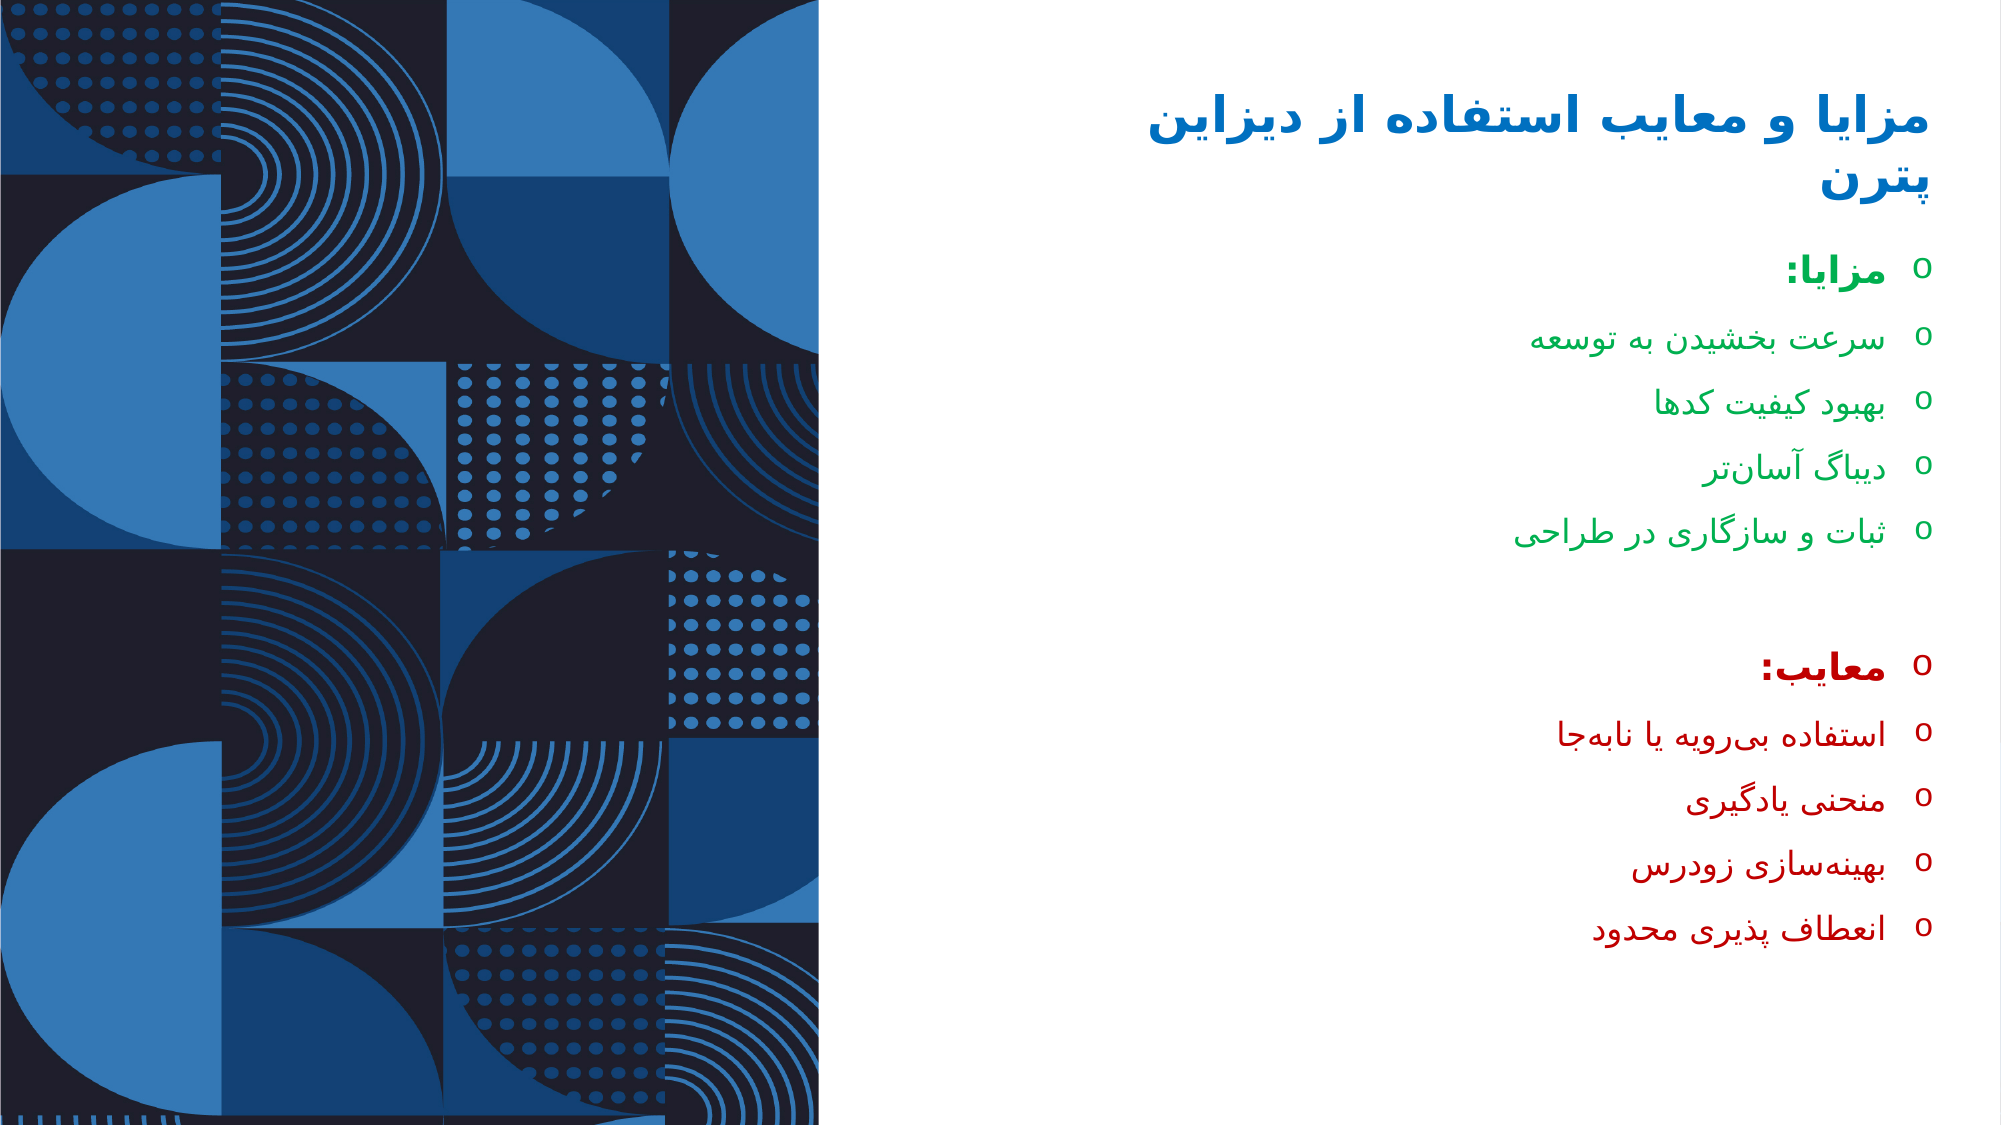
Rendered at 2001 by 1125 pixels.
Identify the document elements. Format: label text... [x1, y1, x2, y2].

text_box مزایا: سرعت بخشیدن به توسعه بهبود کیفیت کدها دیباگ آسان‌تر ثبات و سازگاری در طراحی معایب: استفاده بی‌رویه یا نا‌به‌جا منحنی یادگیری بهینه‌سازی زودرس انعطاف پذیری محدود [980, 216, 1949, 1037]
text_box مزایا و معایب استفاده از دیزاین پترن [1132, 74, 1948, 210]
picture [0, 0, 818, 1125]
text_box [818, 0, 2000, 1125]
